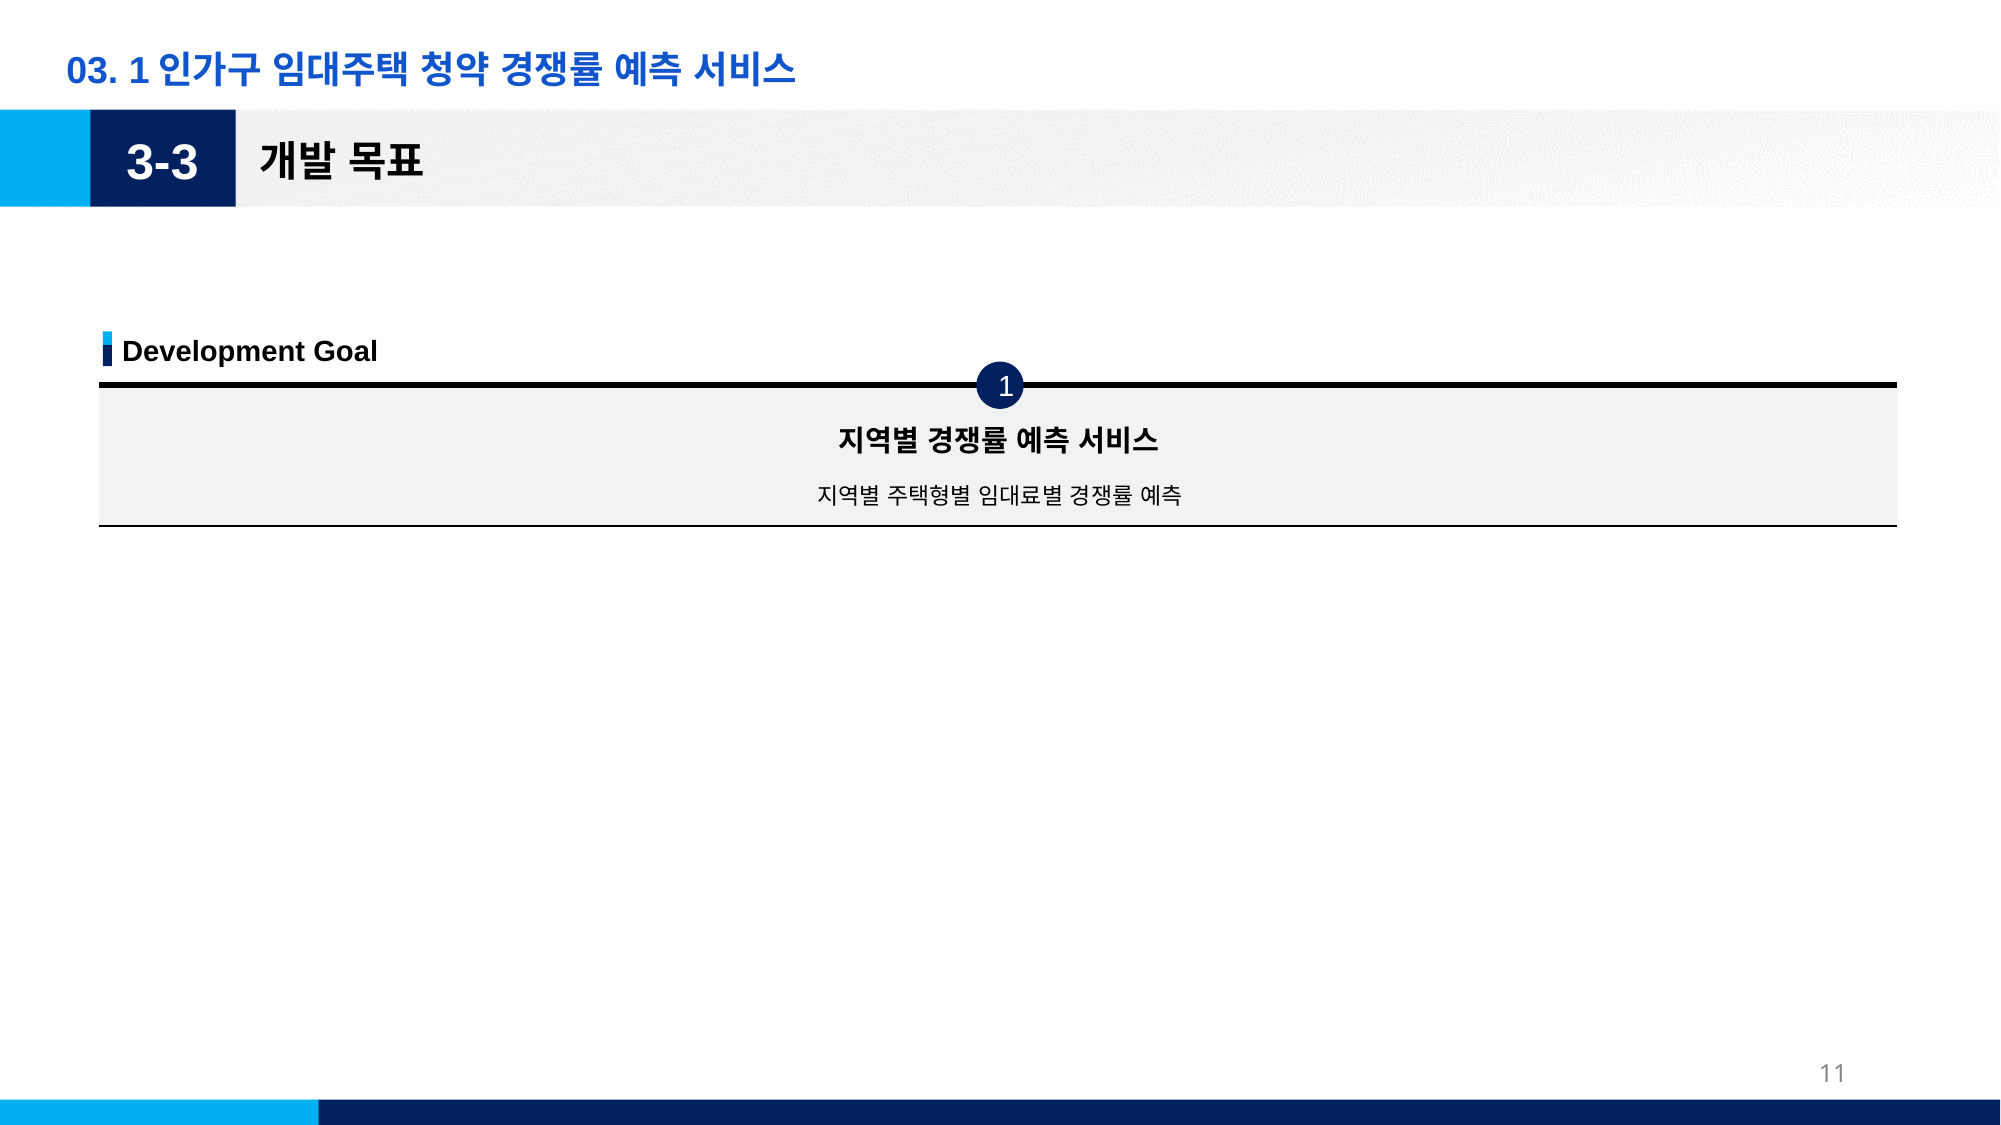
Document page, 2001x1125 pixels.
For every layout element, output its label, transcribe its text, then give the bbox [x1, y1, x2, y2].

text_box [98, 361, 1898, 527]
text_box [102, 324, 704, 358]
picture [0, 0, 2001, 1125]
text_box 3-3 [90, 122, 235, 197]
text_box 03. 1인가구 임대주택 청약 경쟁률 예측 서비스 [51, 31, 1117, 107]
slide_number 11 [1412, 1042, 1863, 1103]
text_box 개발 목표 [245, 127, 845, 193]
